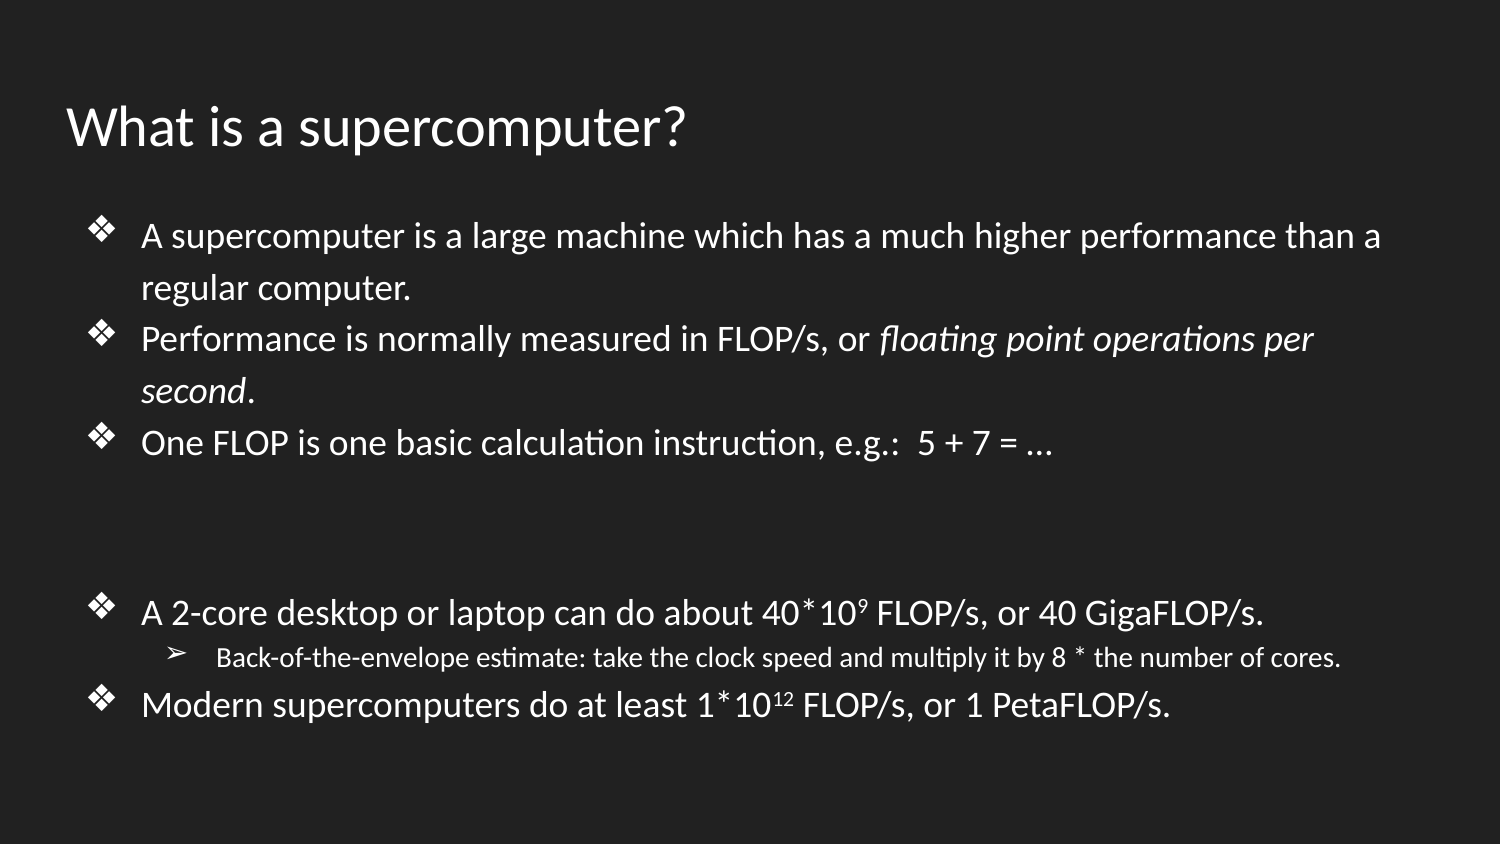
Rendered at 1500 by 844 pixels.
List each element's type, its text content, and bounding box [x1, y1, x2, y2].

title What is a supercomputer? [51, 72, 1449, 167]
list A supercomputer is a large machine which has a much higher performance than a regular computer. Performance is normally measured in FLOP/s, or floating point operations per second. One FLOP is one basic calculation instruction, e.g.: 5 + 7 = … A 2-core desktop or laptop can do about 40*109 FLOP/s, or 40 GigaFLOP/s. Back-of-the-envelope estimate: take the clock speed and multiply it by 8 * the number of cores. Modern supercomputers do at least 1*1012 FLOP/s, or 1 PetaFLOP/s. [51, 189, 1449, 750]
